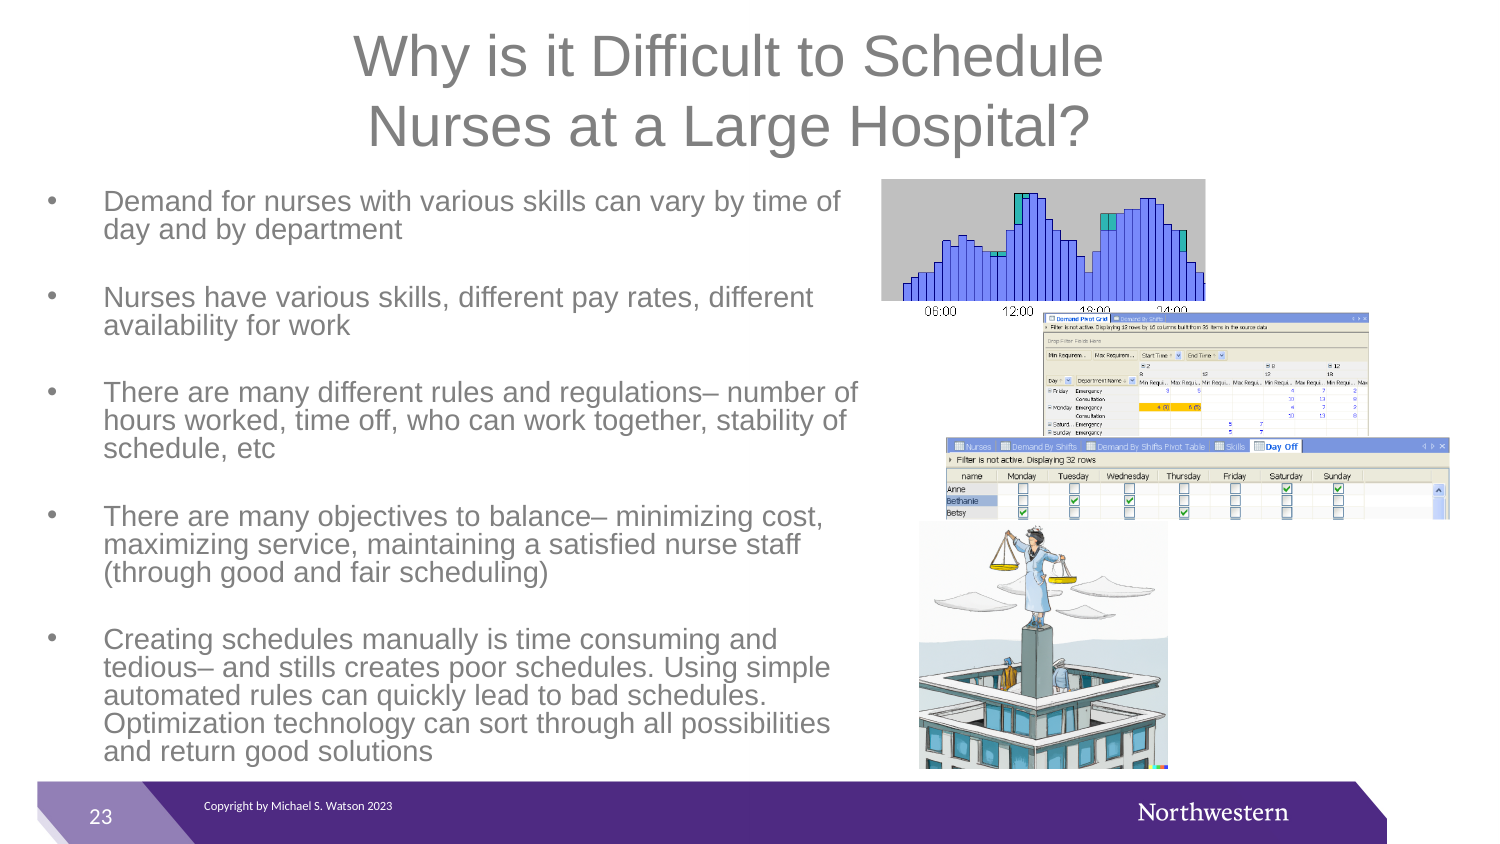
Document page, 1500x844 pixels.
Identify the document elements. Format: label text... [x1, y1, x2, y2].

title Why is it Difficult to Schedule Nurses at a Large Hospital? [55, 17, 1406, 158]
list Demand for nurses with various skills can vary by time of day and by department Nurses have various skills, different pay rates, different availability for work There are many different rules and regulations– number of hours worked, time off, who can work together, stability of schedule, etc There are many objectives to balance– minimizing cost, maximizing service, maintaining a satisfied nurse staff (through good and fair scheduling) Creating schedules manually is time consuming and tedious– and stills creates poor schedules. Using simple automated rules can quickly lead to bad schedules. Optimization technology can sort through all possibilities and return good solutions [32, 182, 882, 811]
picture [0, 0, 1499, 844]
